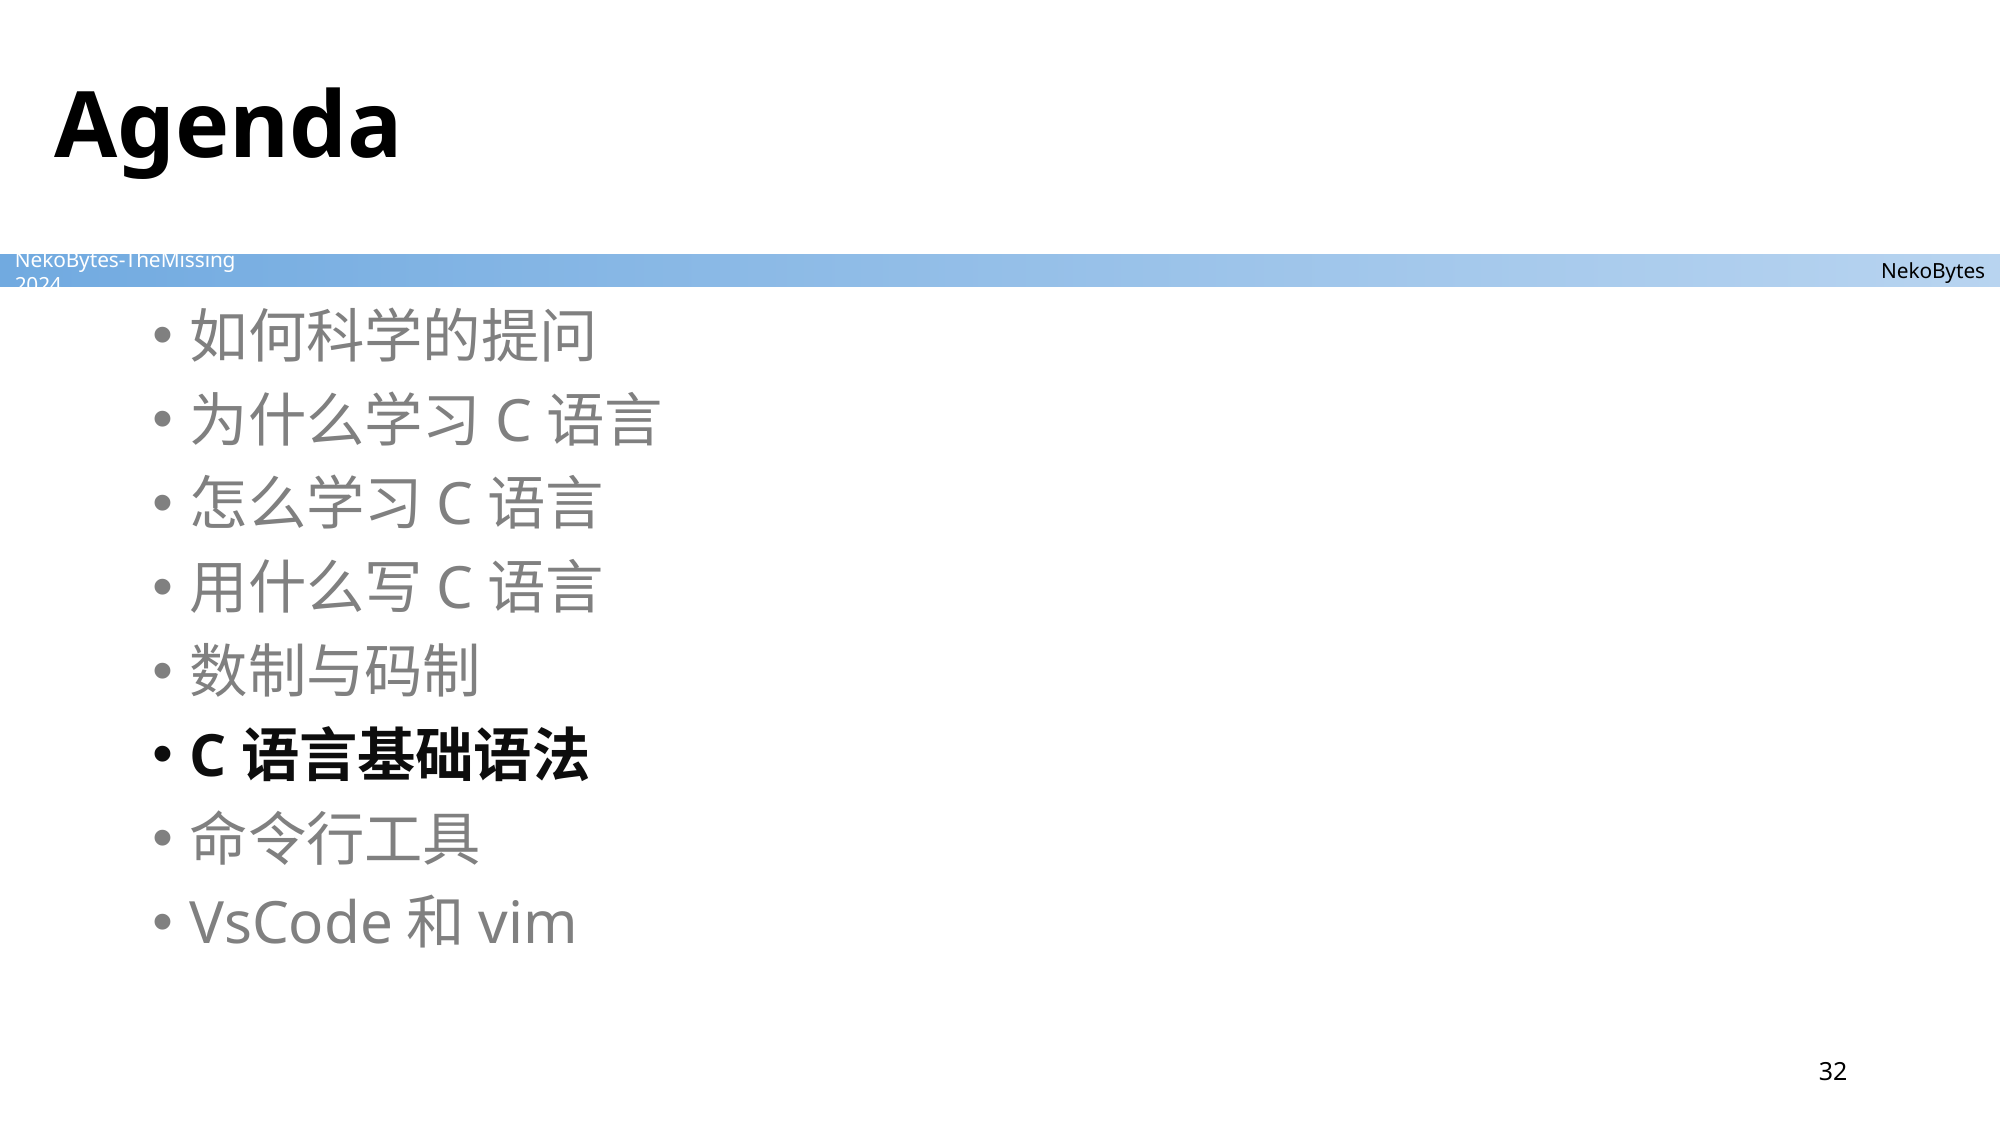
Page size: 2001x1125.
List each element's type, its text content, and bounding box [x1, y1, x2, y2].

list 如何科学的提问 为什么学习C语言 怎么学习C语言 用什么写C语言 数制与码制 C语言基础语法 命令行工具 VsCode和vim [137, 299, 1863, 1014]
title Agenda [39, 19, 1765, 237]
slide_number 32 [1412, 1042, 1863, 1103]
